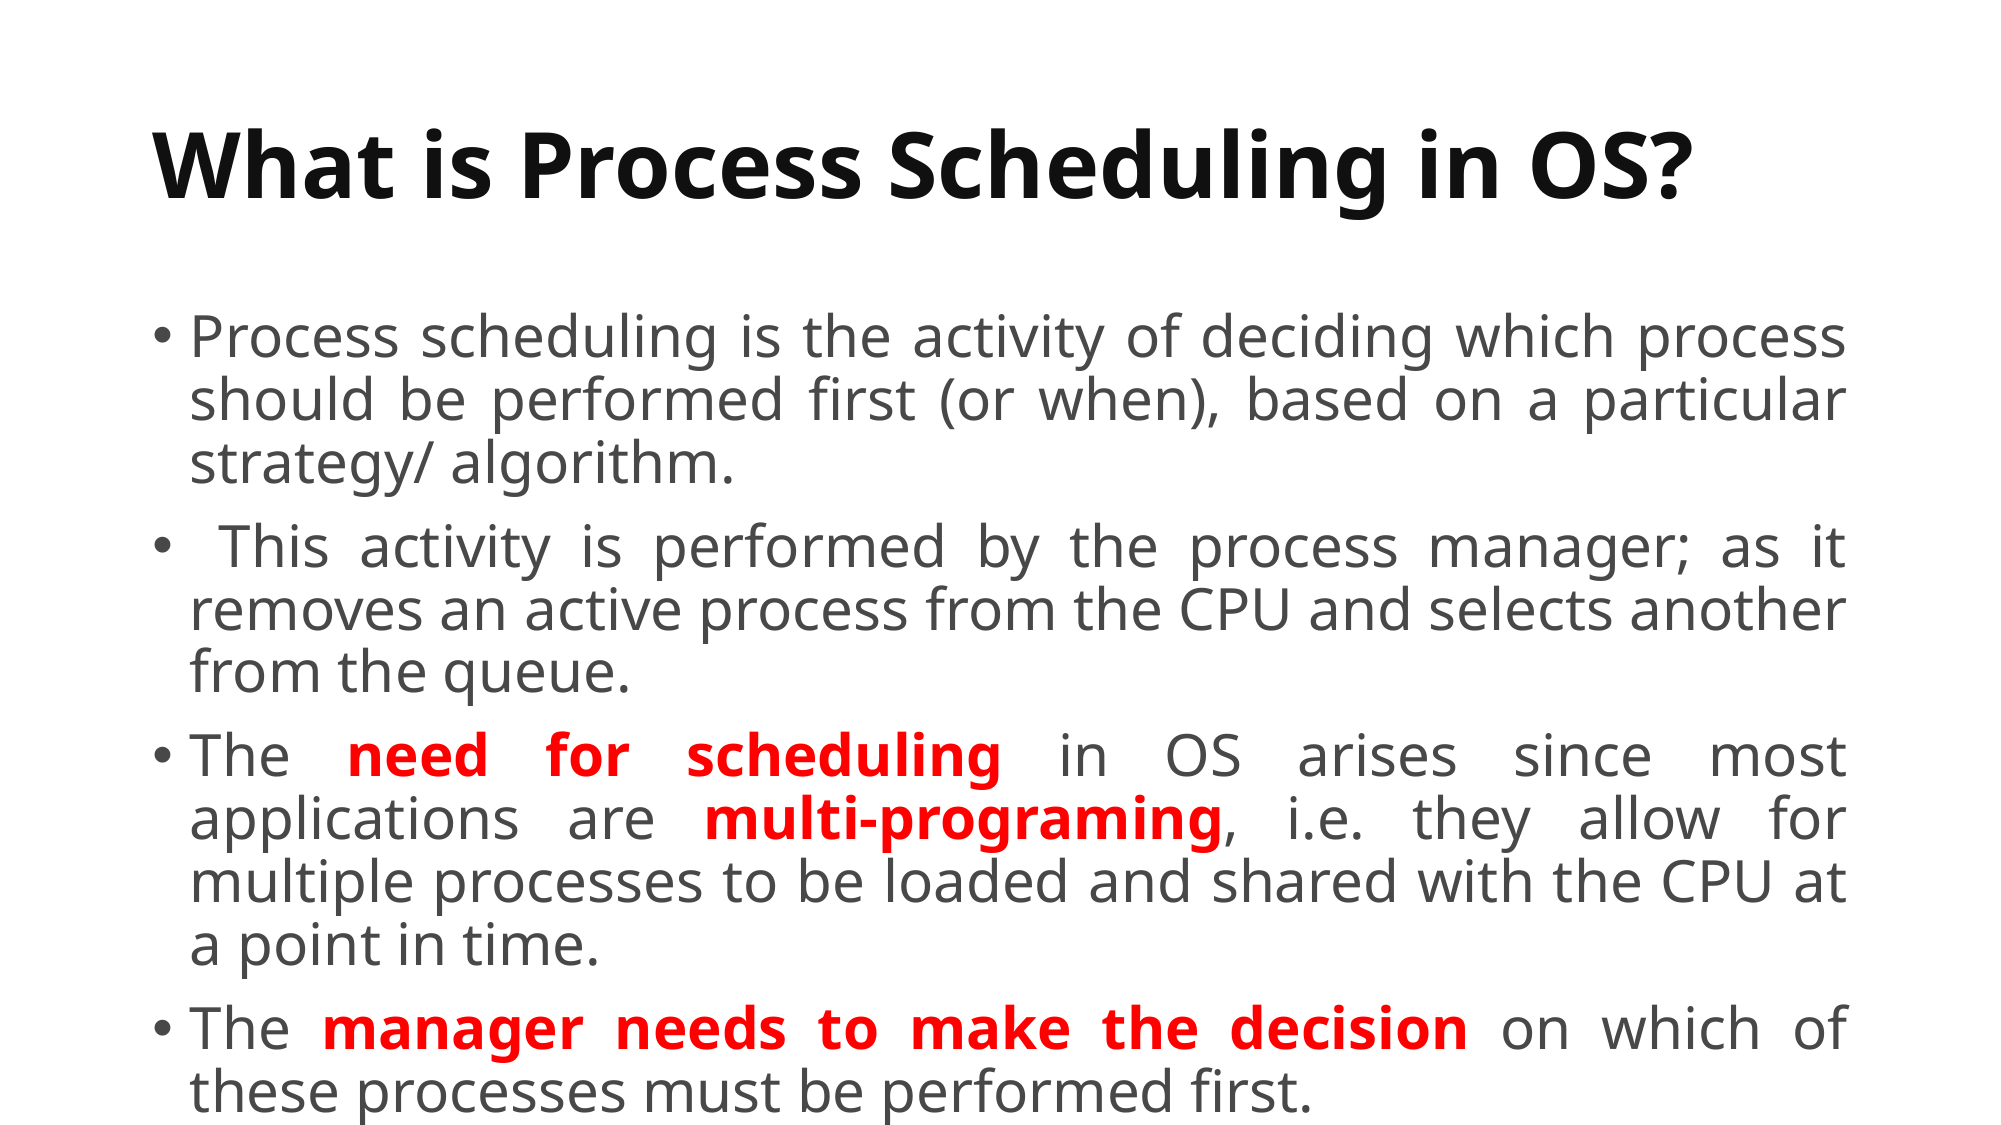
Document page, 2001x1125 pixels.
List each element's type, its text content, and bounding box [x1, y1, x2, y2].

title What is Process Scheduling in OS? [137, 59, 1863, 278]
list Process scheduling is the activity of deciding which process should be performed first (or when), based on a particular strategy/ algorithm. This activity is performed by the process manager; as it removes an active process from the CPU and selects another from the queue. The need for scheduling in OS arises since most applications are multi-programing, i.e. they allow for multiple processes to be loaded and shared with the CPU at a point in time. The manager needs to make the decision on which of these processes must be performed first. [137, 299, 1863, 1014]
